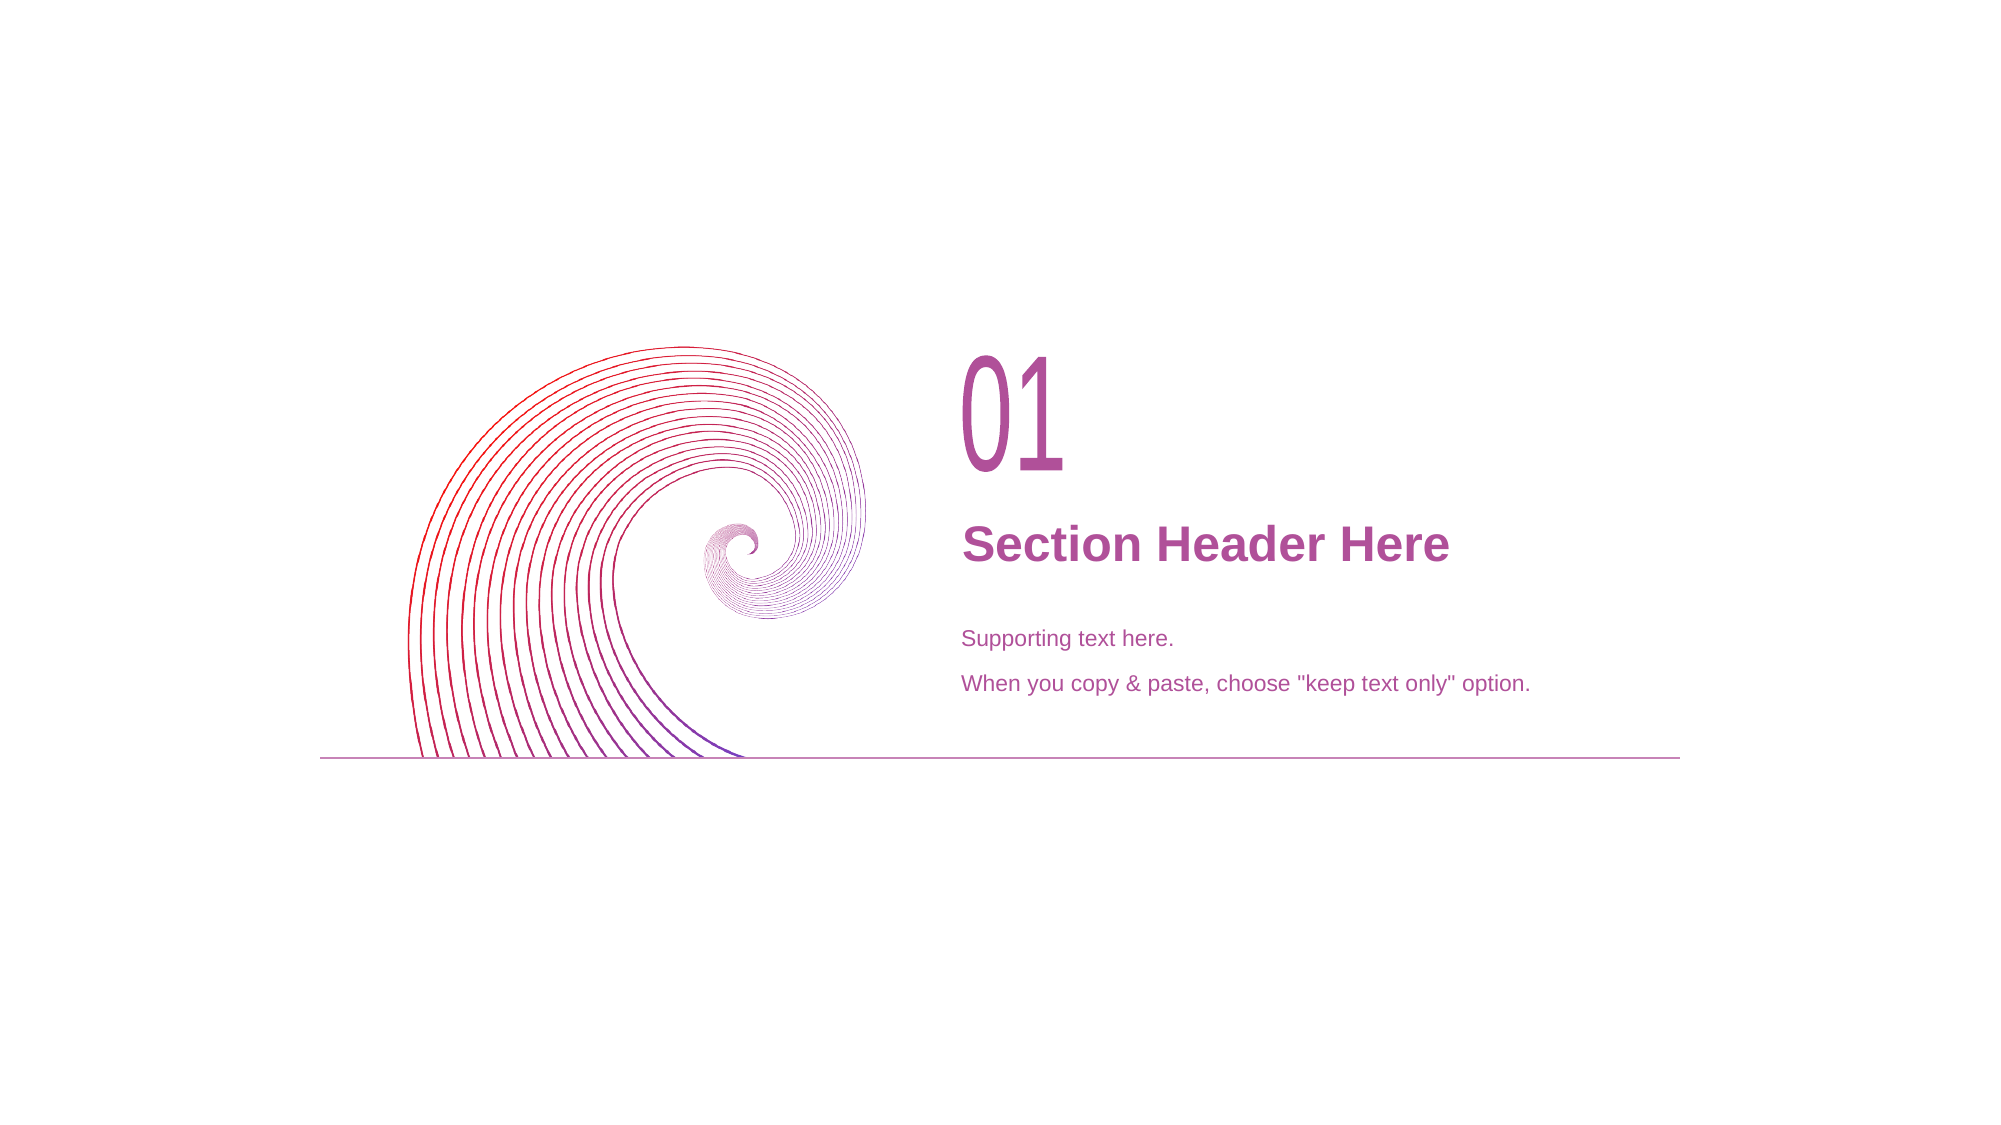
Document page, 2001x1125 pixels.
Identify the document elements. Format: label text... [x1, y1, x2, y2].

list Supporting text here. When you copy & paste, choose "keep text only" option. [946, 619, 1692, 723]
title Section Header Here [947, 491, 1691, 600]
picture [359, 280, 923, 757]
